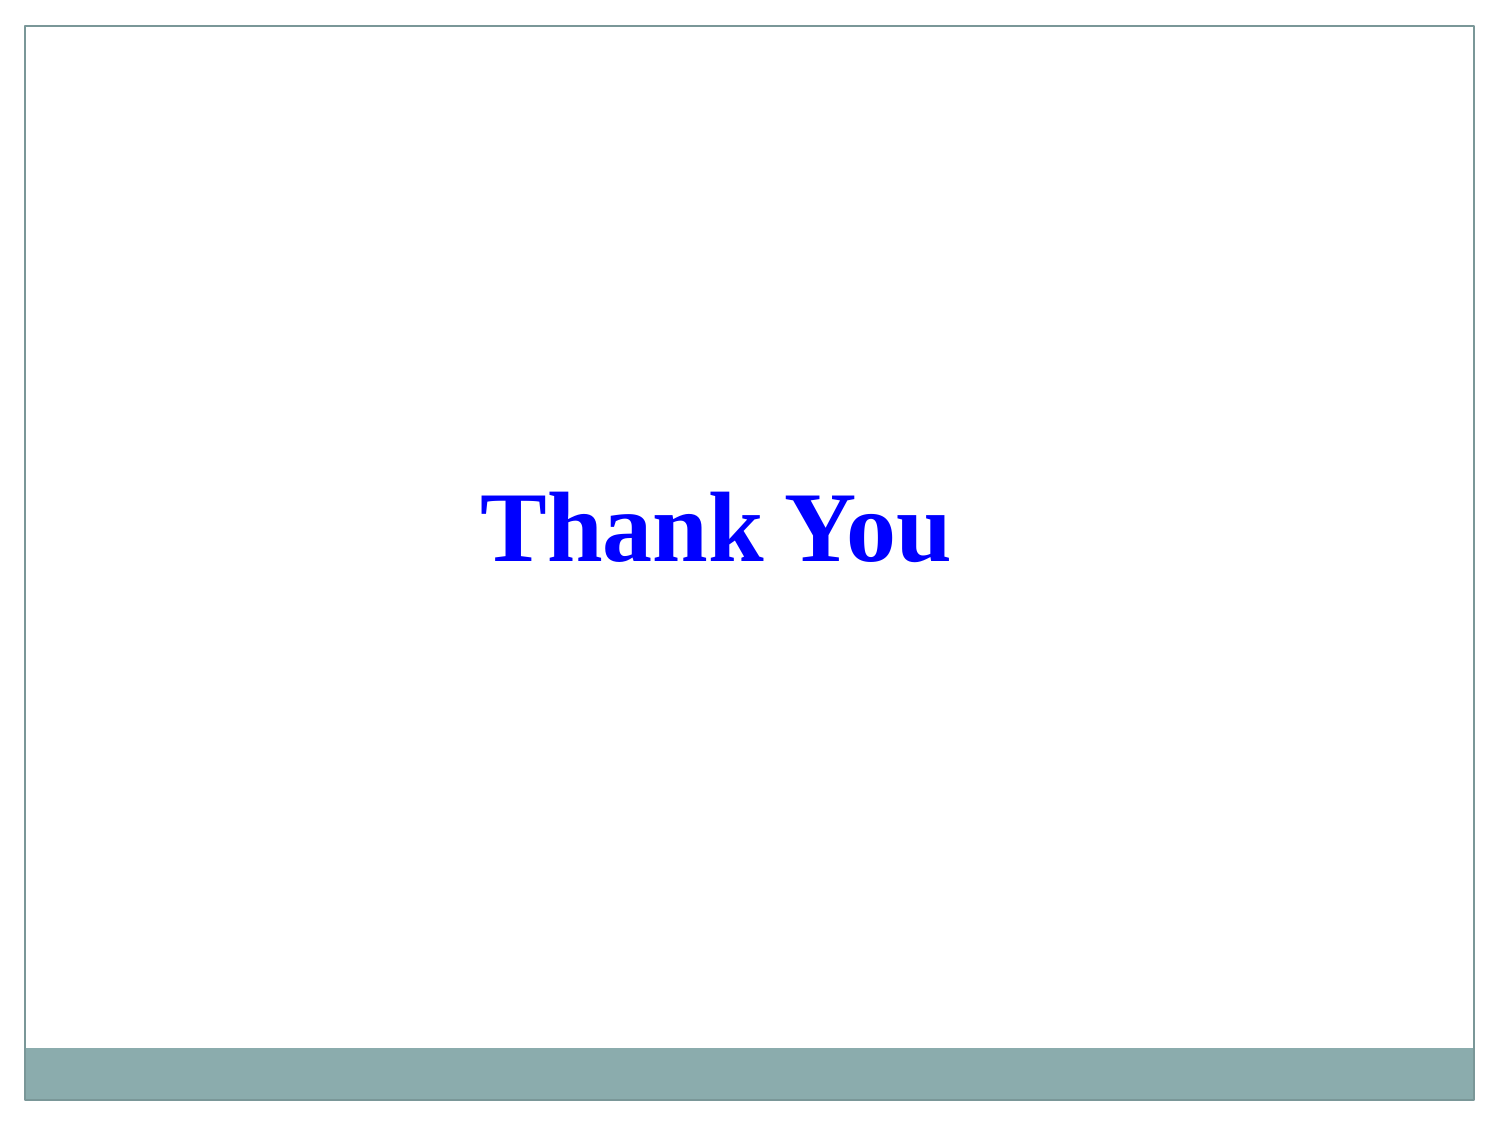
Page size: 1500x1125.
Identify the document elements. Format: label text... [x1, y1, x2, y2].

text_box Thank You [124, 454, 1376, 671]
